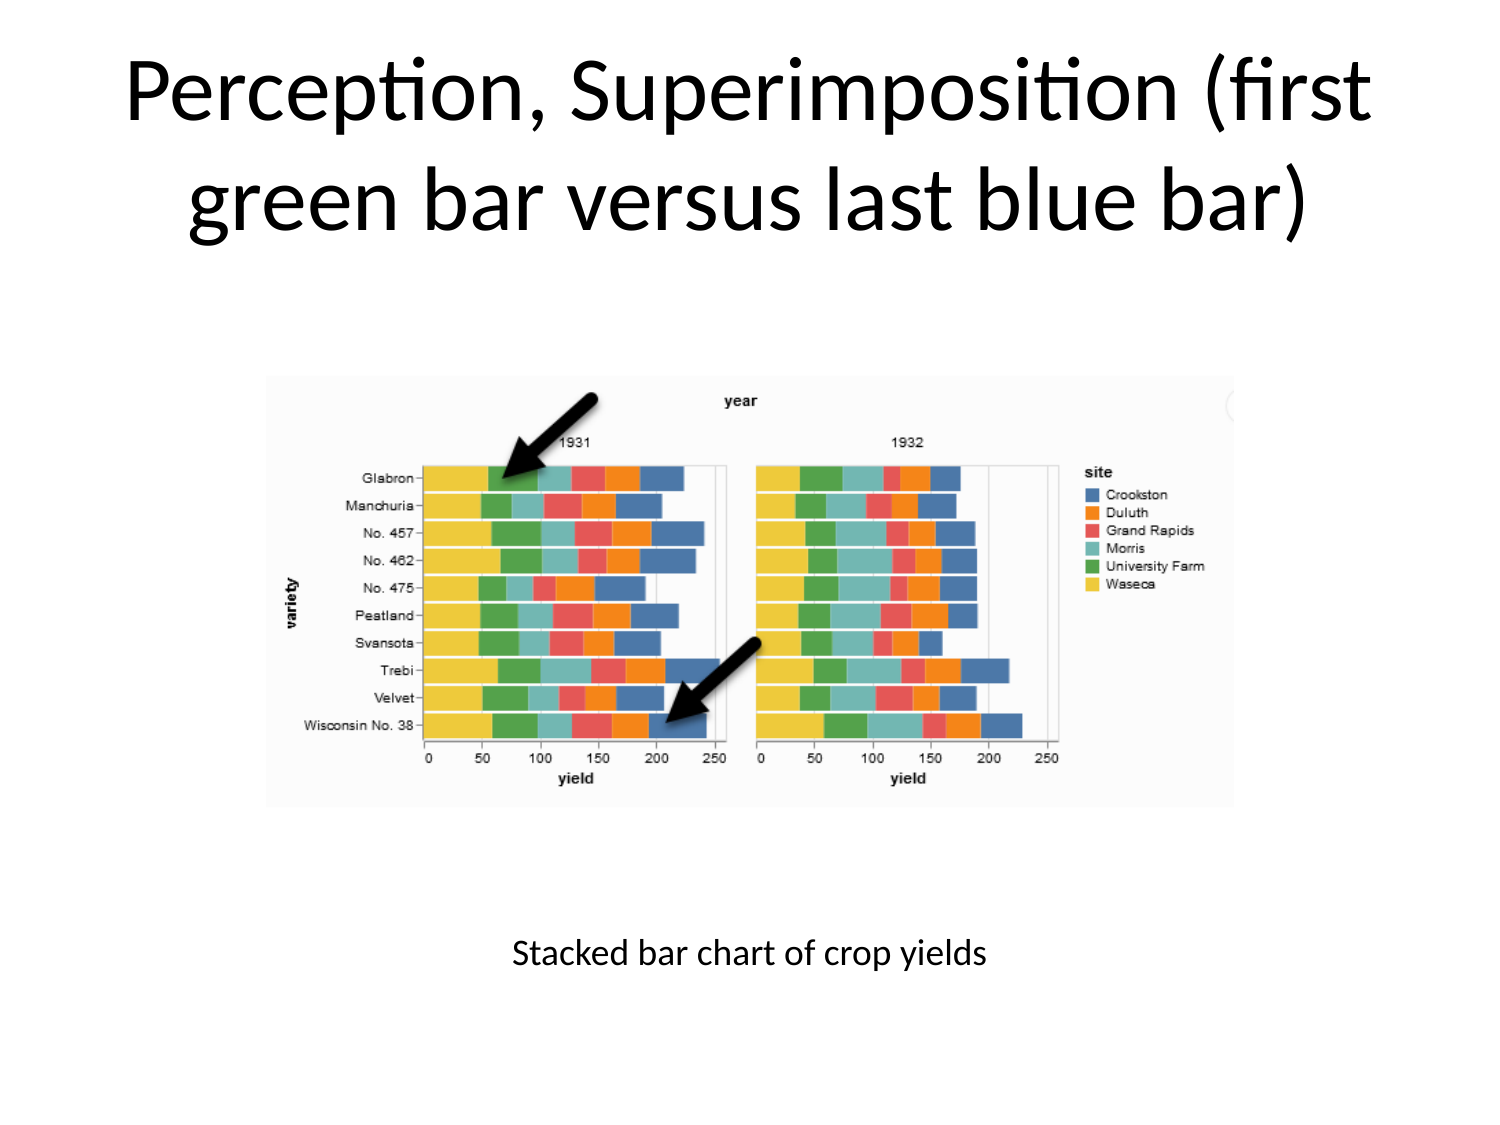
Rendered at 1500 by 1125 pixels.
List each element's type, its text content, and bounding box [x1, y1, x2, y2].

title Perception, Superimposition (first green bar versus last blue bar) [75, 45, 1425, 233]
picture [266, 262, 1234, 921]
text_box Stacked bar chart of crop yields [74, 920, 1425, 1005]
